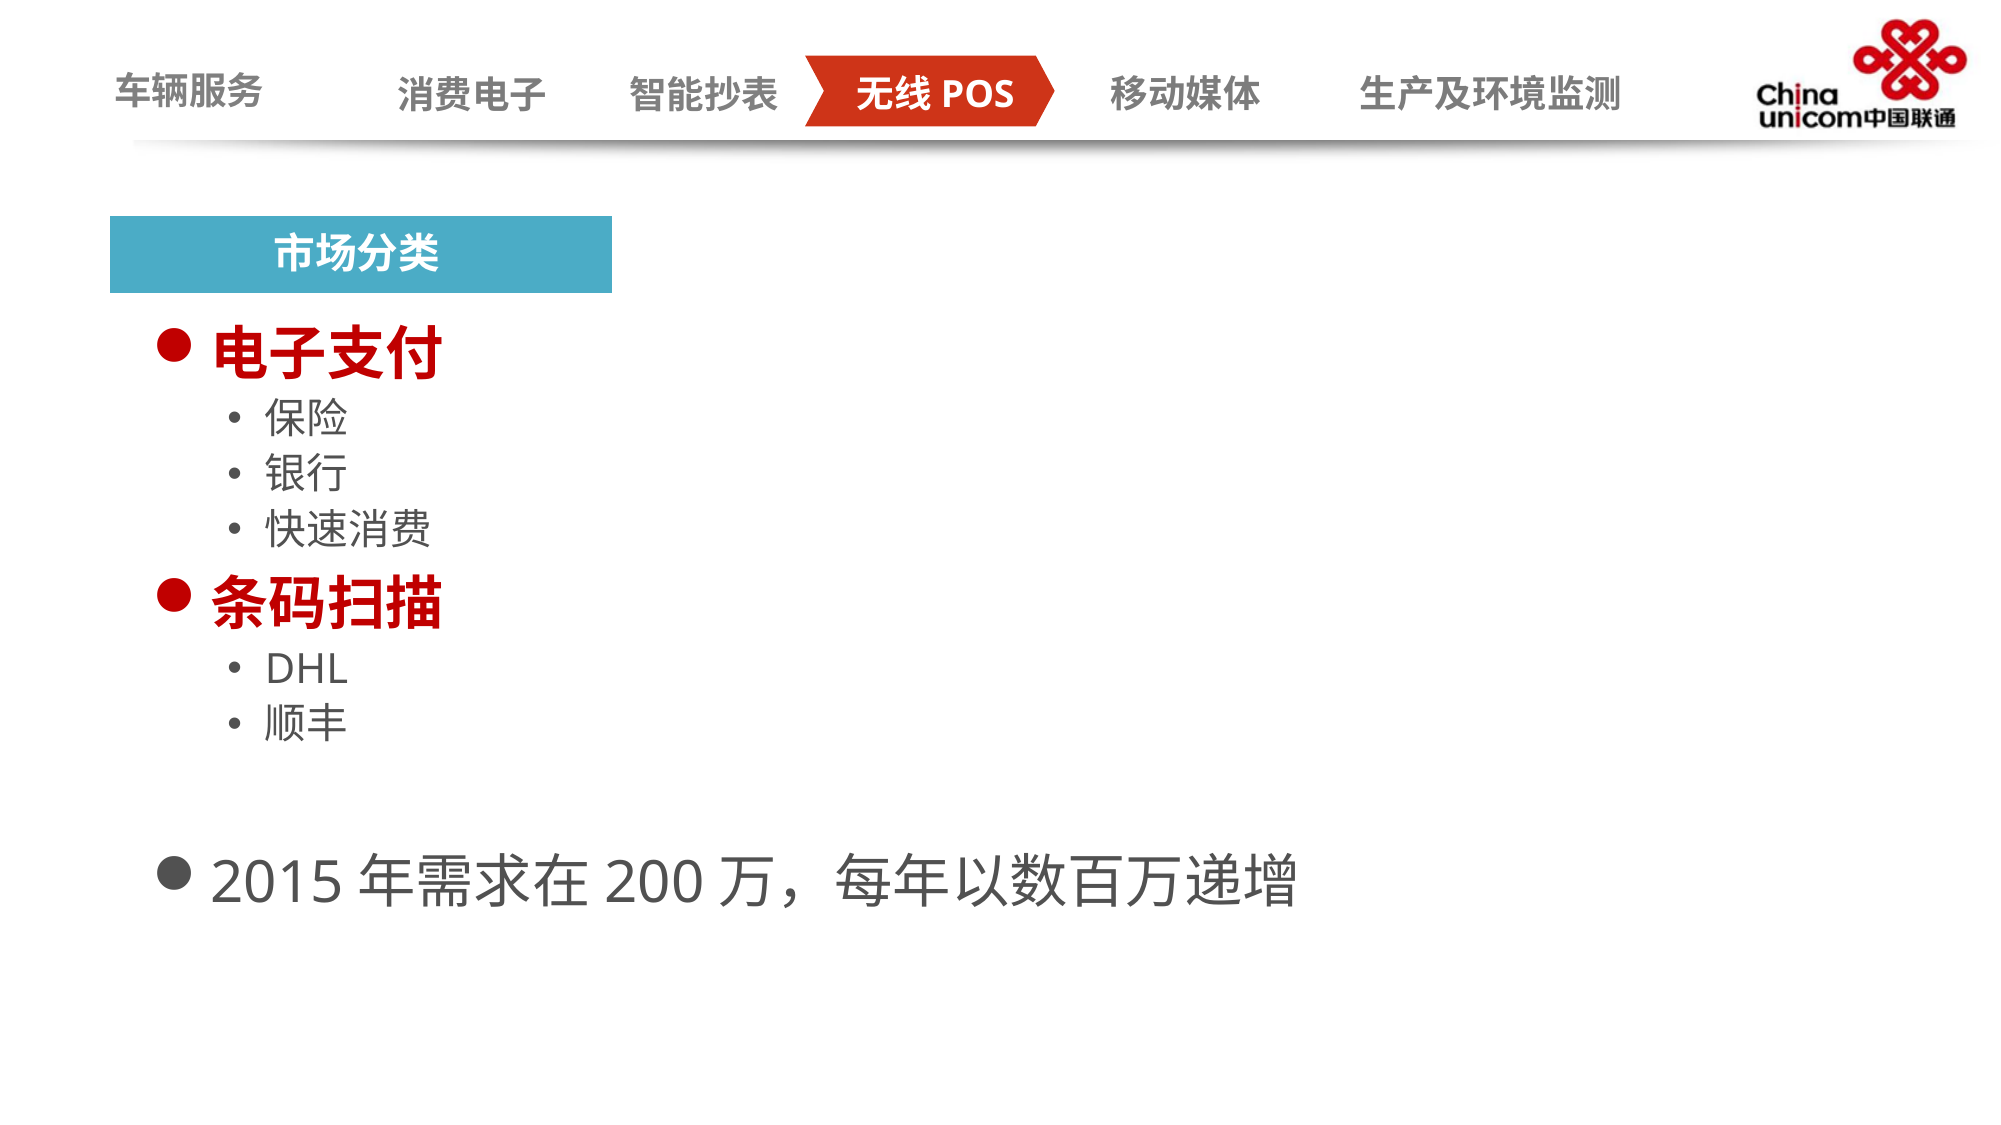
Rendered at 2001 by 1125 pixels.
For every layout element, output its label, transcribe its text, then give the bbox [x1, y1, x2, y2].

picture [1747, 1, 1981, 137]
text_box 无线POS [842, 62, 1030, 123]
text_box 消费电子 [382, 63, 563, 123]
text_box 智能抄表 [614, 63, 795, 123]
picture [108, 140, 2000, 186]
list 电子支付 保险 银行 快速消费 条码扫描 DHL 顺丰 2015年需求在200万，每年以数百万递增 [137, 316, 1862, 1091]
text_box [805, 55, 1055, 127]
text_box 移动媒体 [1096, 62, 1276, 123]
title 市场分类 [107, 213, 615, 296]
text_box 生产及环境监测 [1345, 62, 1638, 123]
text_box 车辆服务 [114, 66, 340, 112]
